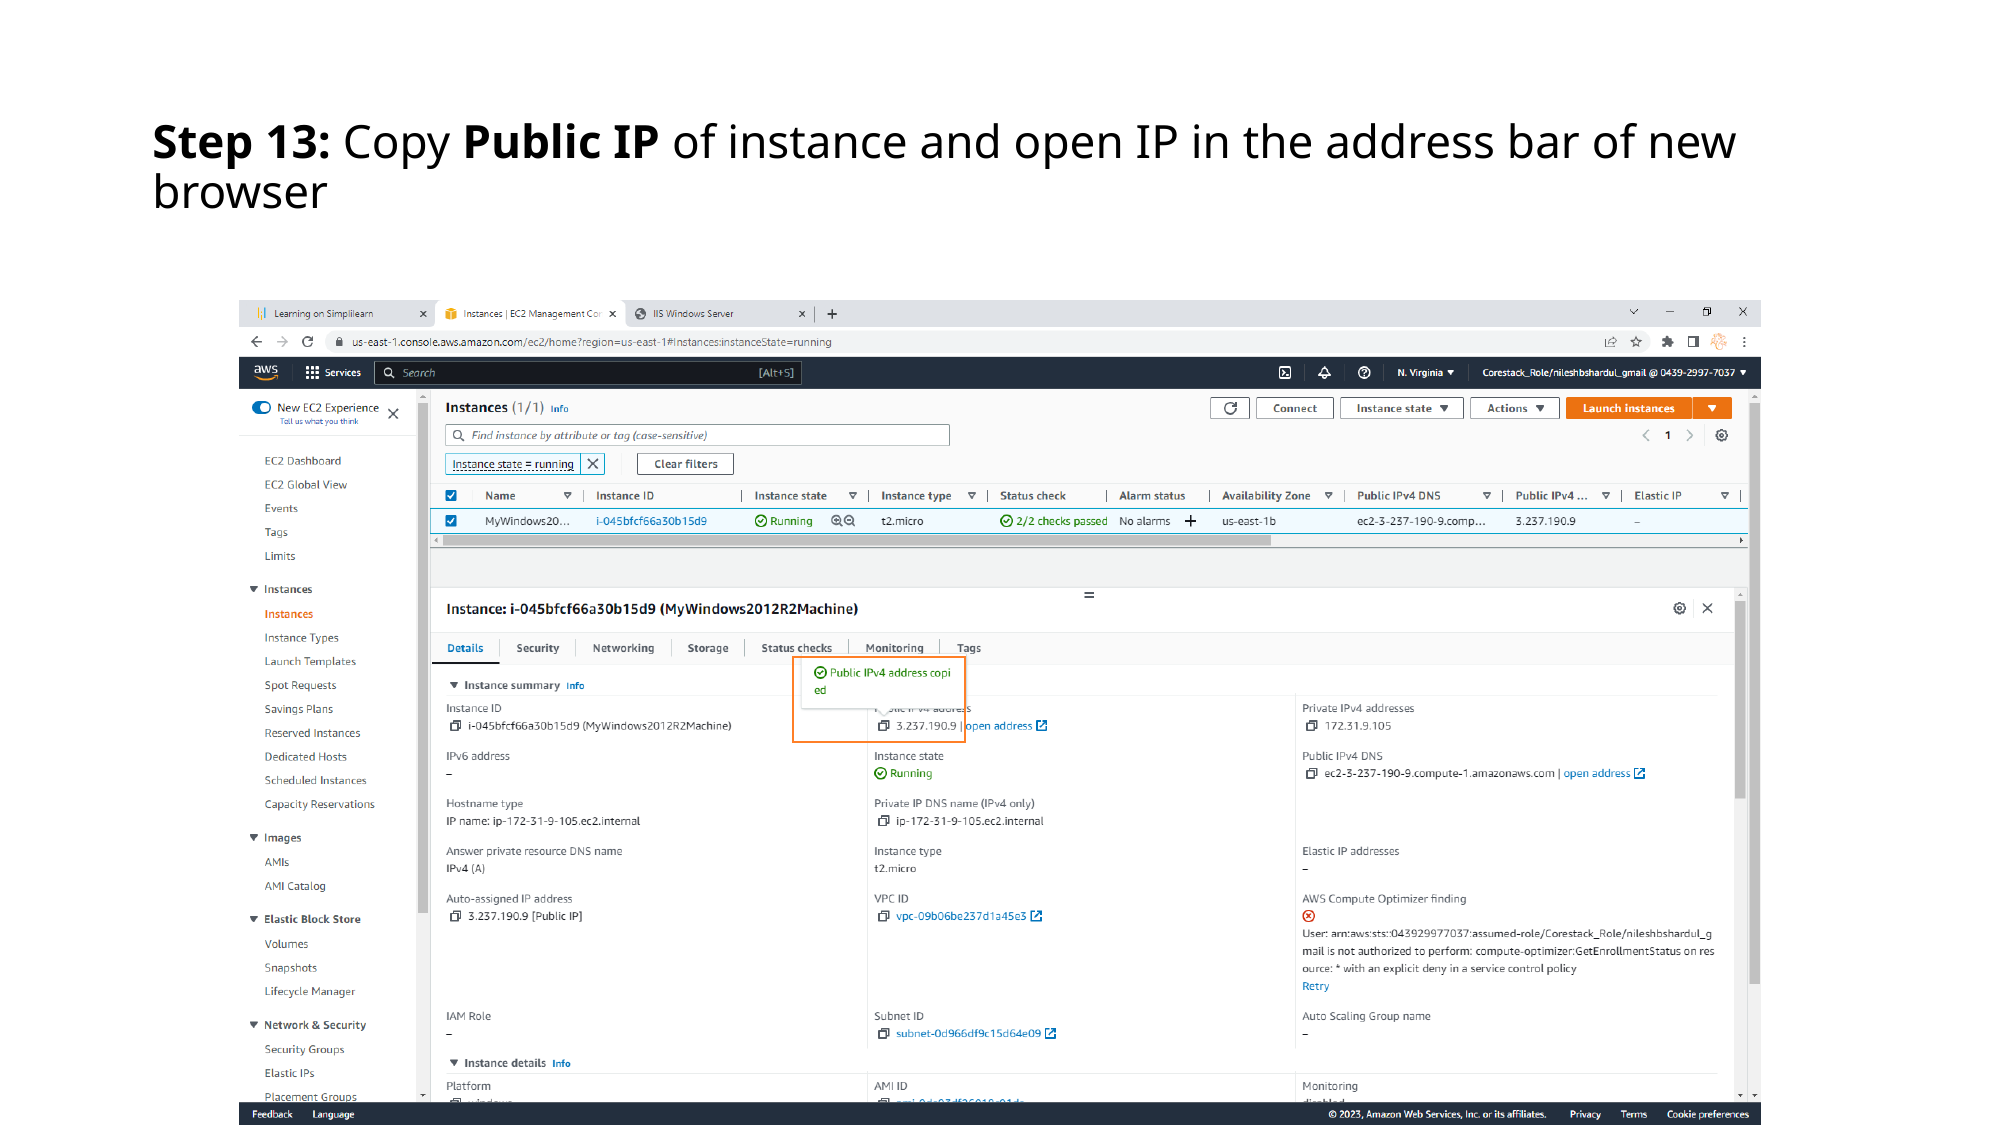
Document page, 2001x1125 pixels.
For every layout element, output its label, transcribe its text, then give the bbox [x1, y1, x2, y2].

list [239, 300, 1761, 1125]
title Step 13: Copy Public IP of instance and open IP in the address bar of new browser [137, 59, 1863, 278]
